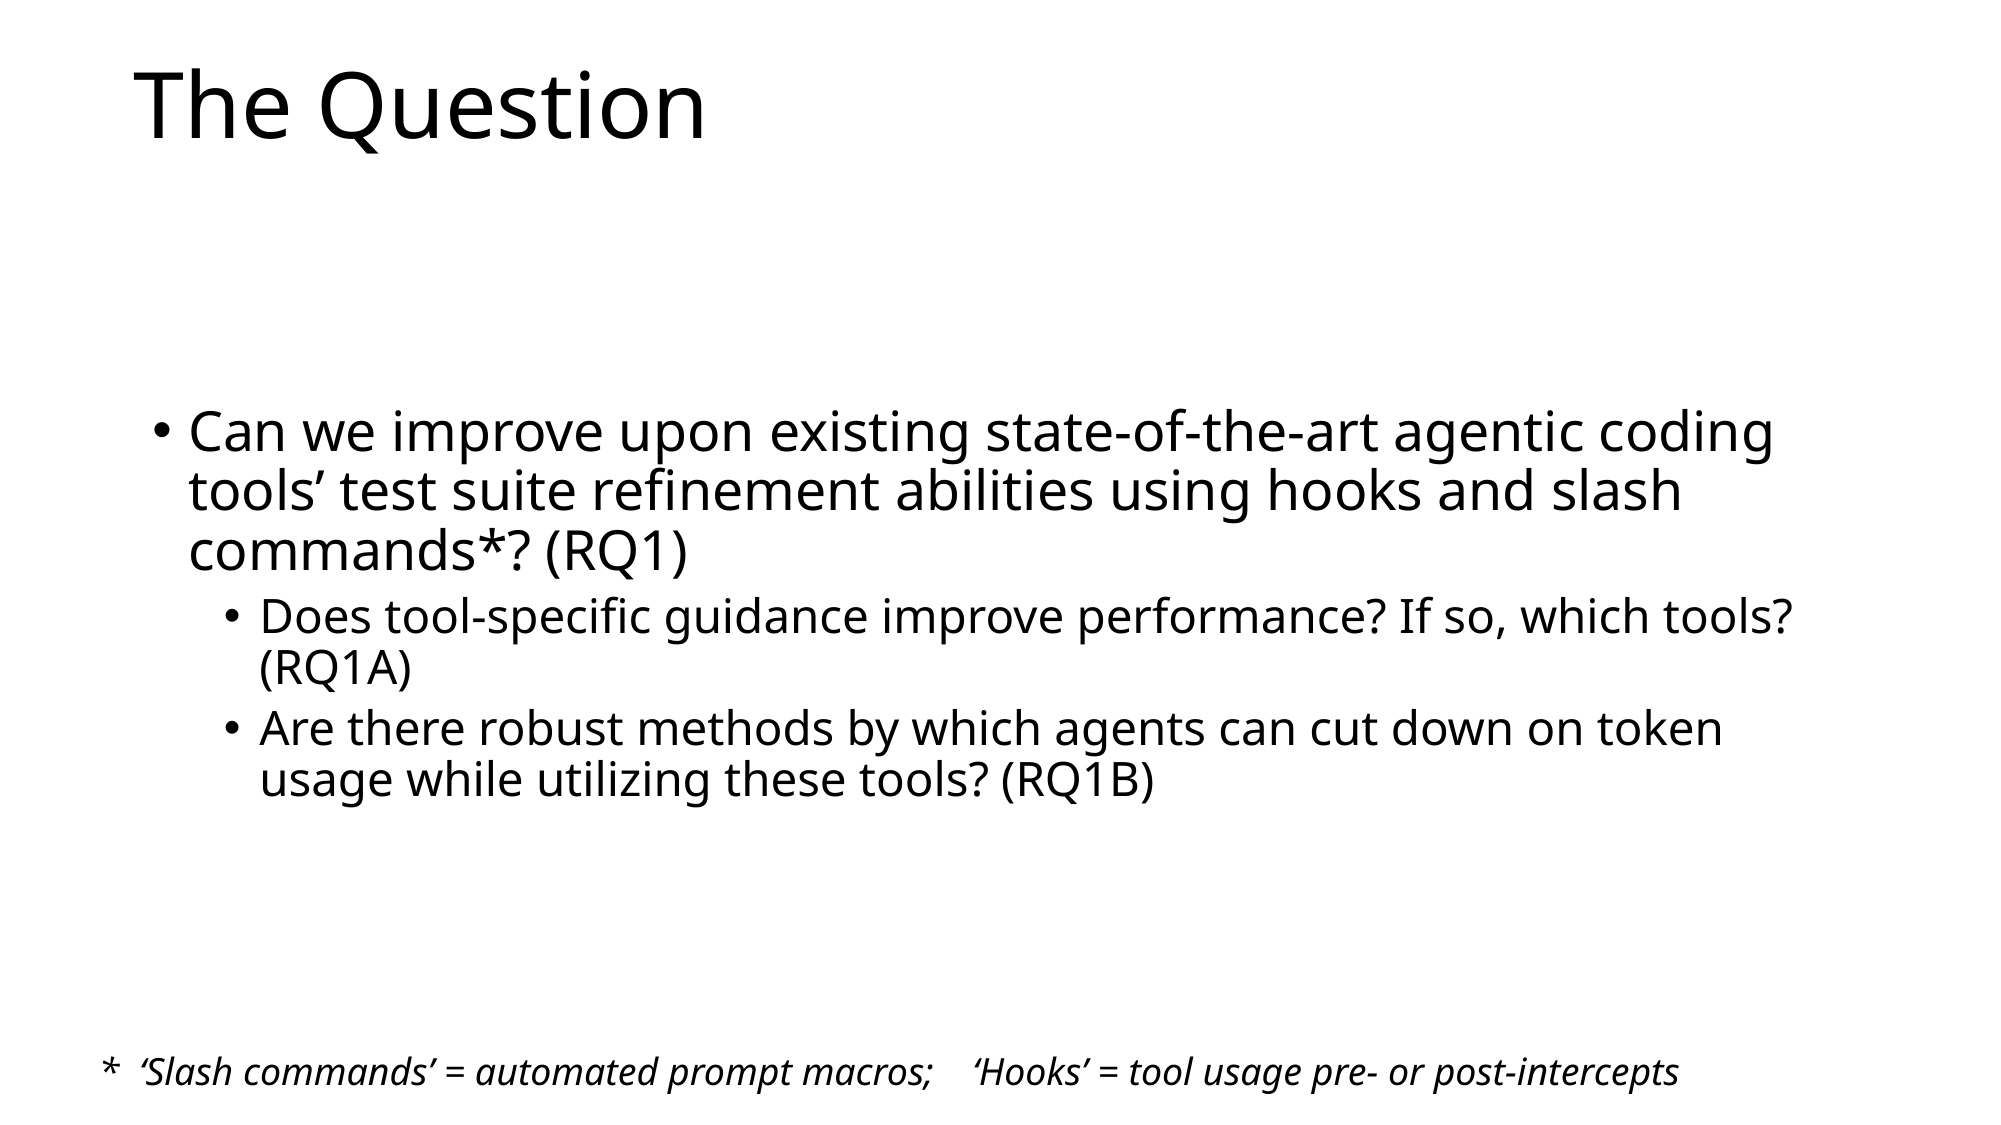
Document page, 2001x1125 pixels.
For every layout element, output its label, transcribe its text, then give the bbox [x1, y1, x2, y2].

list Can we improve upon existing state-of-the-art agentic coding tools’ test suite refinement abilities using hooks and slash commands*? (RQ1) Does tool-specific guidance improve performance? If so, which tools? (RQ1A) Are there robust methods by which agents can cut down on token usage while utilizing these tools? (RQ1B) [137, 395, 1863, 818]
text_box * ‘Slash commands’ = automated prompt macros; ‘Hooks’ = tool usage pre- or post-intercepts [83, 1045, 1809, 1125]
title The Question [0, 0, 1725, 218]
